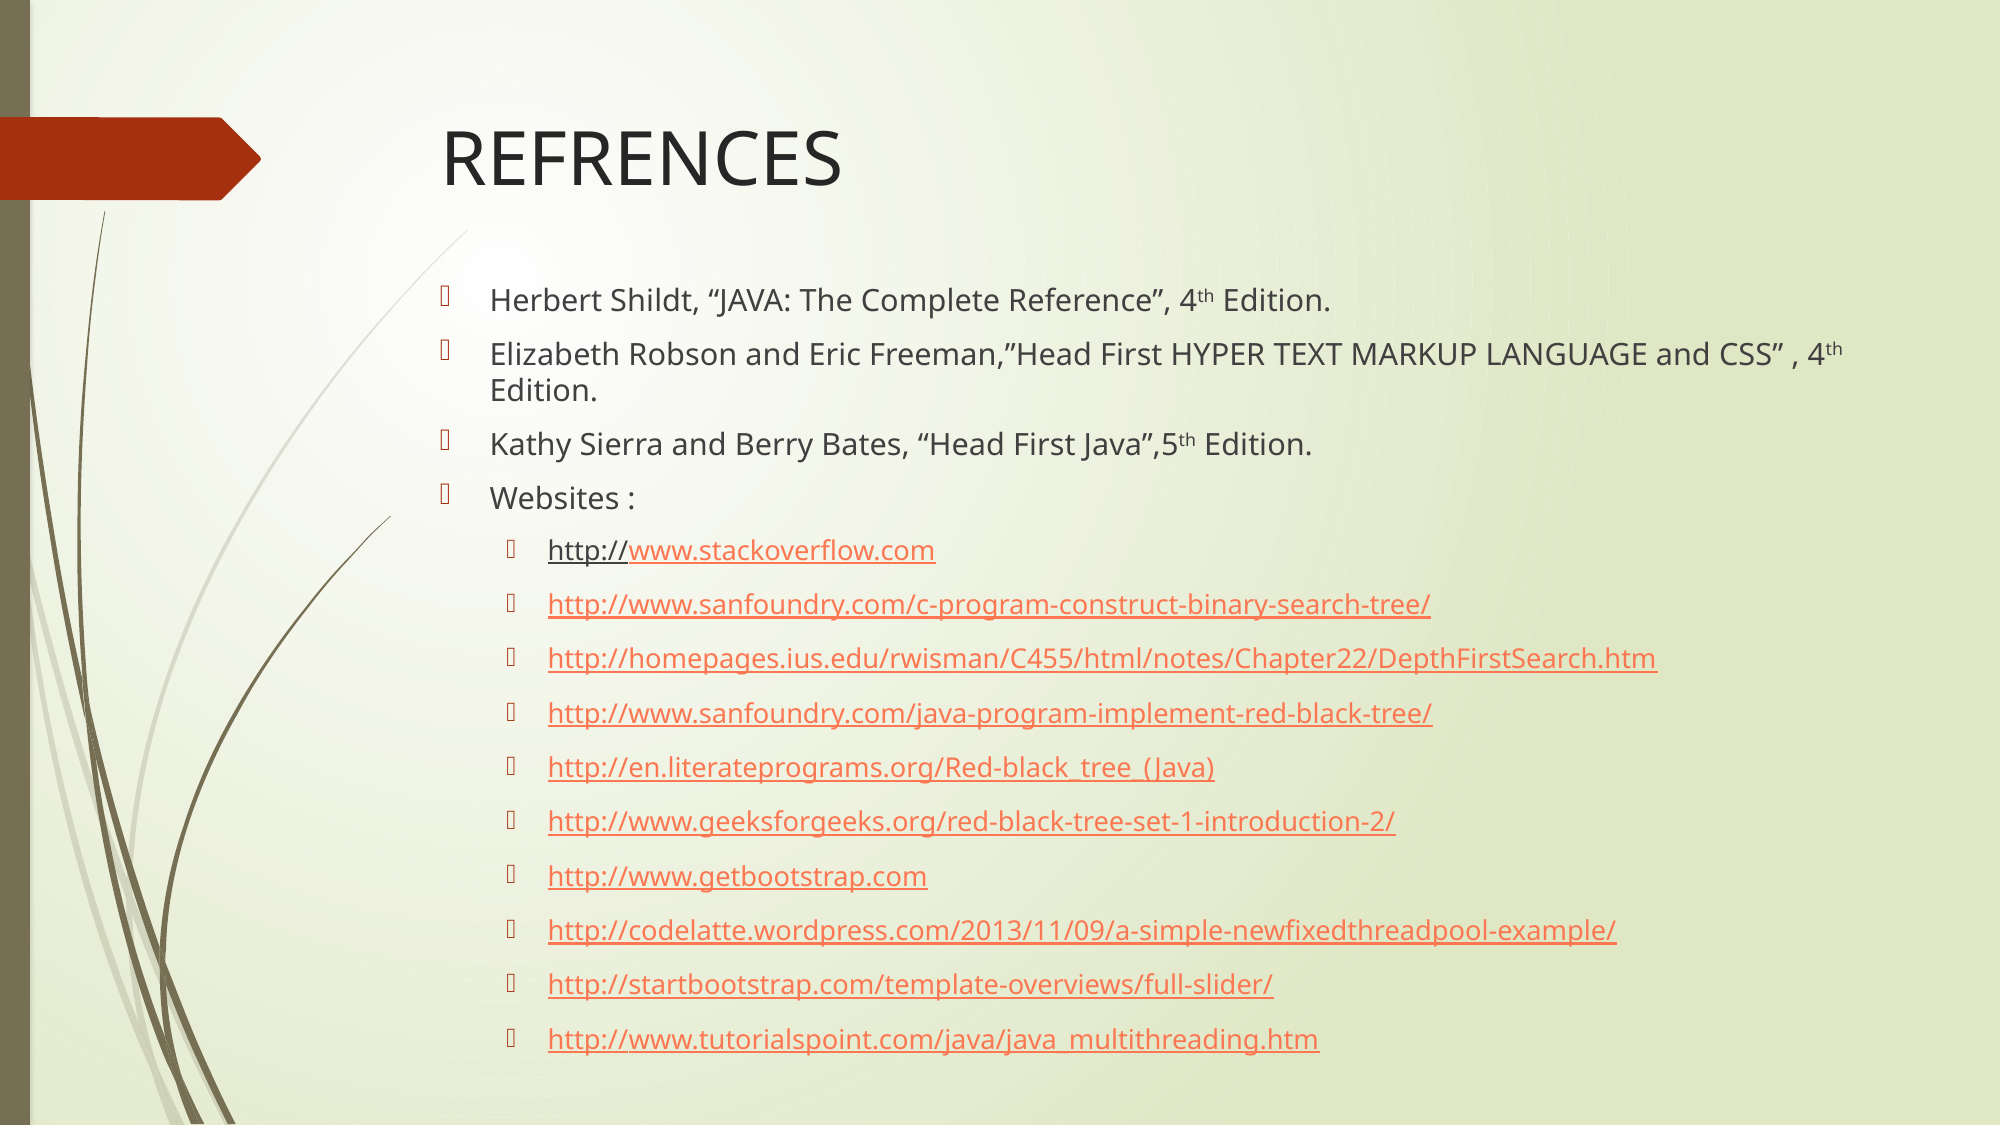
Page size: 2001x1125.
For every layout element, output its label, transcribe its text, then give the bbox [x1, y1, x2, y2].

title REFRENCES [425, 102, 1888, 272]
list Herbert Shildt, “JAVA: The Complete Reference”, 4th Edition. Elizabeth Robson and Eric Freeman,”Head First HYPER TEXT MARKUP LANGUAGE and CSS” , 4th Edition. Kathy Sierra and Berry Bates, “Head First Java”,5th Edition. Websites : http://www.stackoverflow.com http://www.sanfoundry.com/c-program-construct-binary-search-tree/ http://homepages.ius.edu/rwisman/C455/html/notes/Chapter22/DepthFirstSearch.htm http://www.sanfoundry.com/java-program-implement-red-black-tree/ http://en.literateprograms.org/Red-black_tree_(Java) http://www.geeksforgeeks.org/red-black-tree-set-1-introduction-2/ http://www.getbootstrap.com http://codelatte.wordpress.com/2013/11/09/a-simple-newfixedthreadpool-example/ http://startbootstrap.com/template-overviews/full-slider/ http://www.tutorialspoint.com/java/java_multithreading.htm [424, 272, 1888, 1069]
